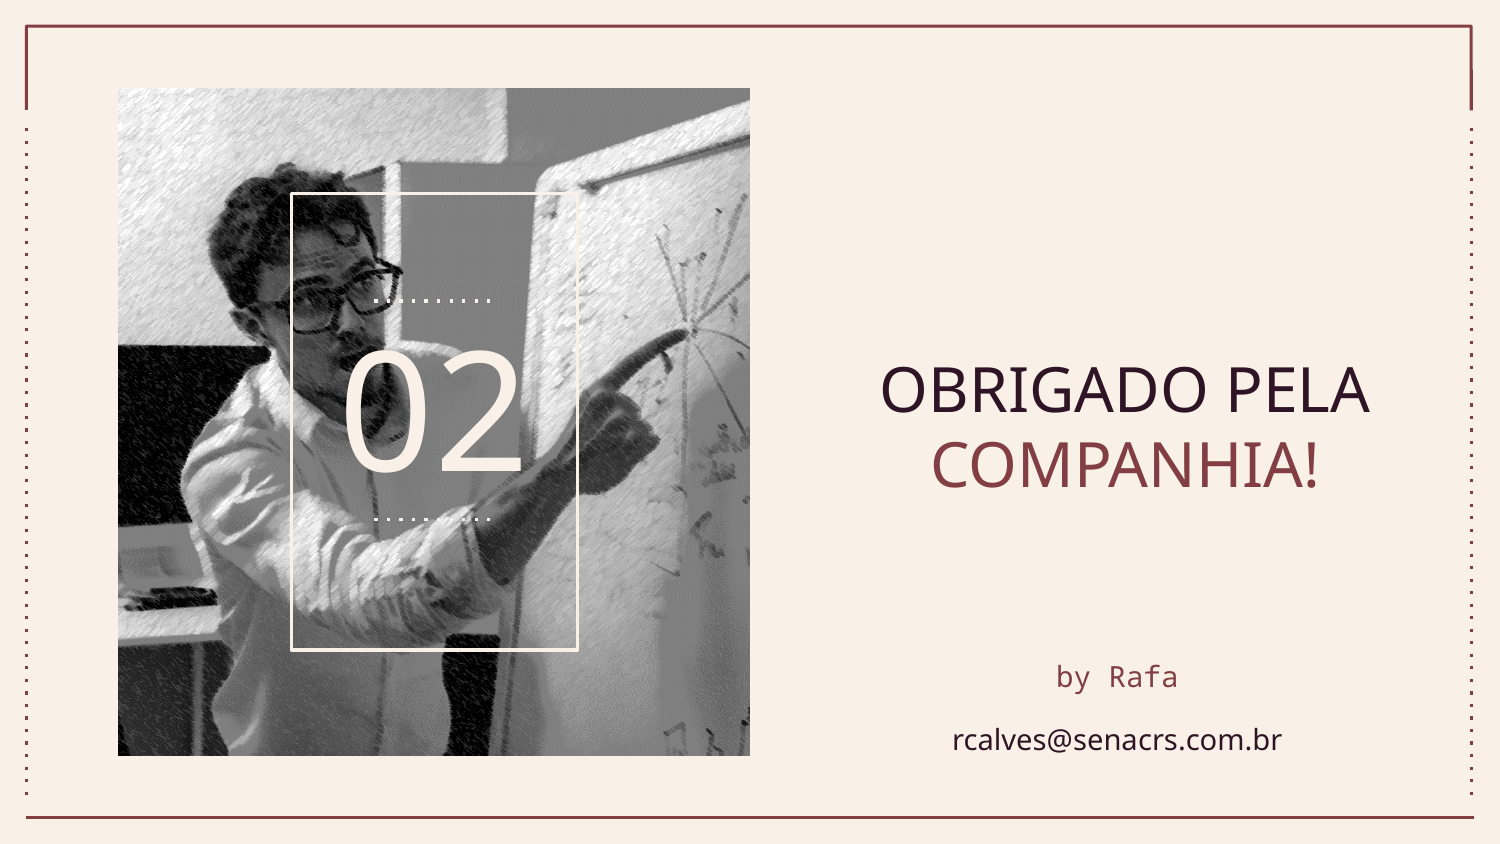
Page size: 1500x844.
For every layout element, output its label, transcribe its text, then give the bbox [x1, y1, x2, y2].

text_box rcalves@senacrs.com.br [910, 705, 1325, 756]
text_box OBRIGADO PELA COMPANHIA! [795, 335, 1456, 509]
picture [117, 88, 751, 756]
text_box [290, 193, 578, 651]
subtitle by Rafa [824, 643, 1411, 696]
